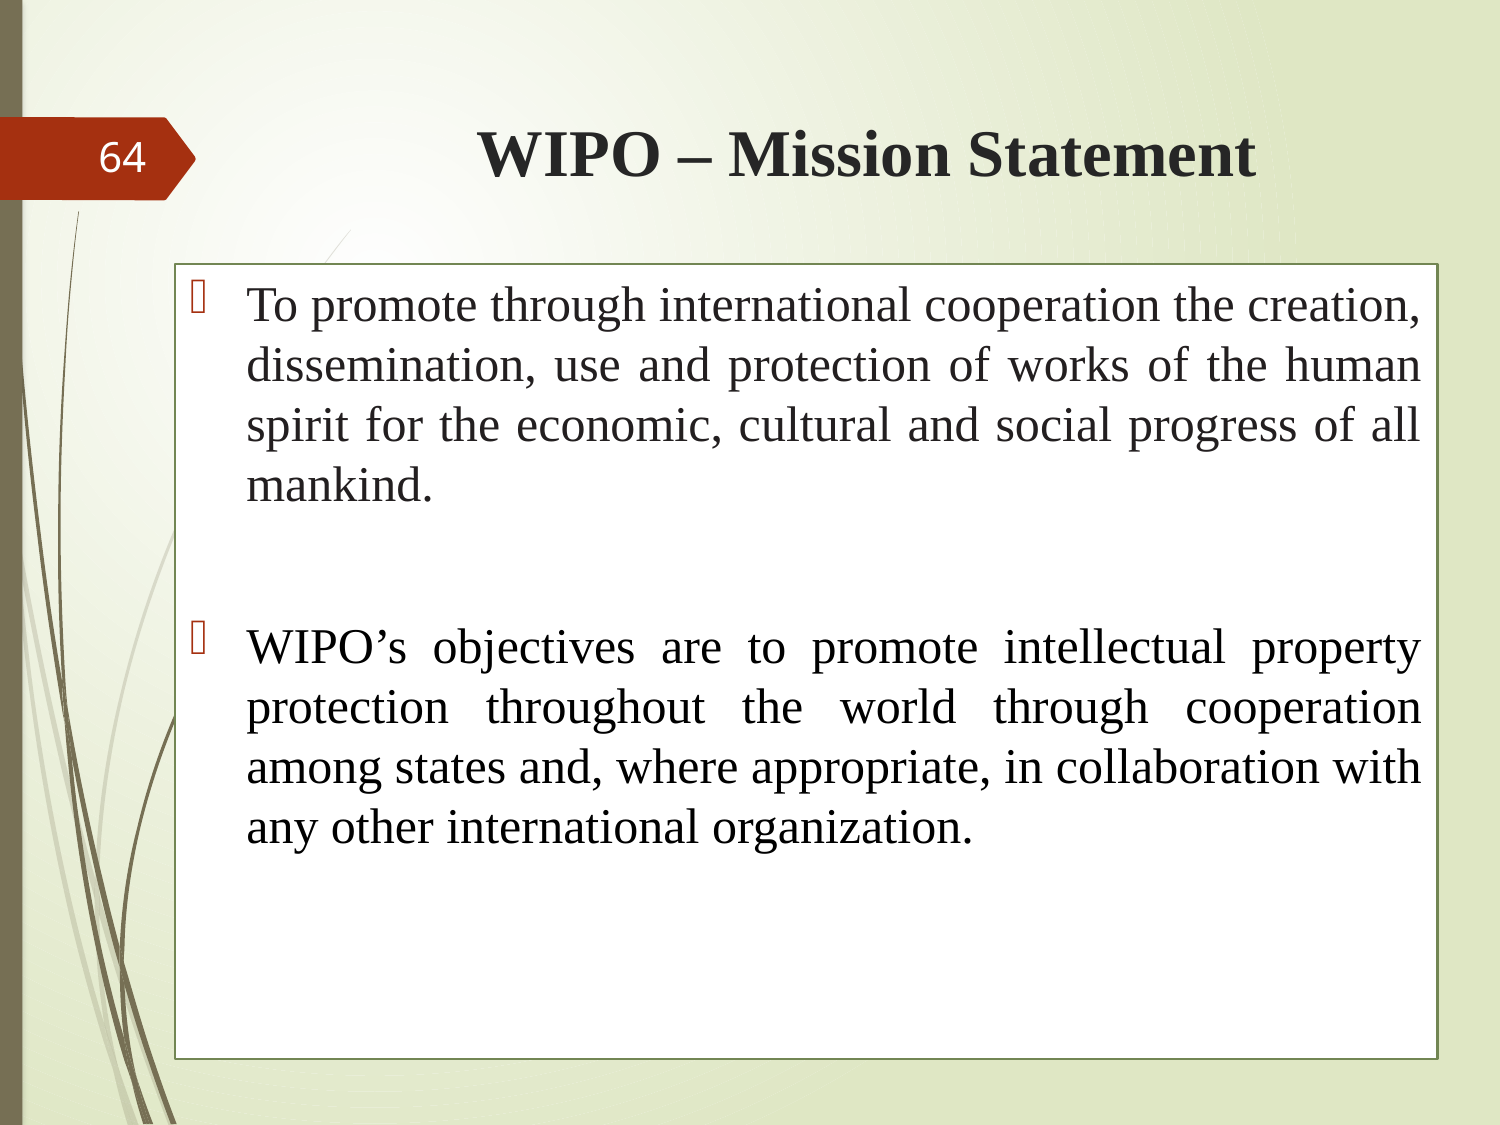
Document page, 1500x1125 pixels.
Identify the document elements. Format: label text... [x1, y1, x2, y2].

title WIPO – Mission Statement [319, 102, 1416, 263]
slide_number 64 [65, 129, 162, 190]
list To promote through international cooperation the creation, dissemination, use and protection of works of the human spirit for the economic, cultural and social progress of all mankind. WIPO’s objectives are to promote intellectual property protection throughout the world through cooperation among states and, where appropriate, in collaboration with any other international organization. [174, 263, 1439, 1060]
